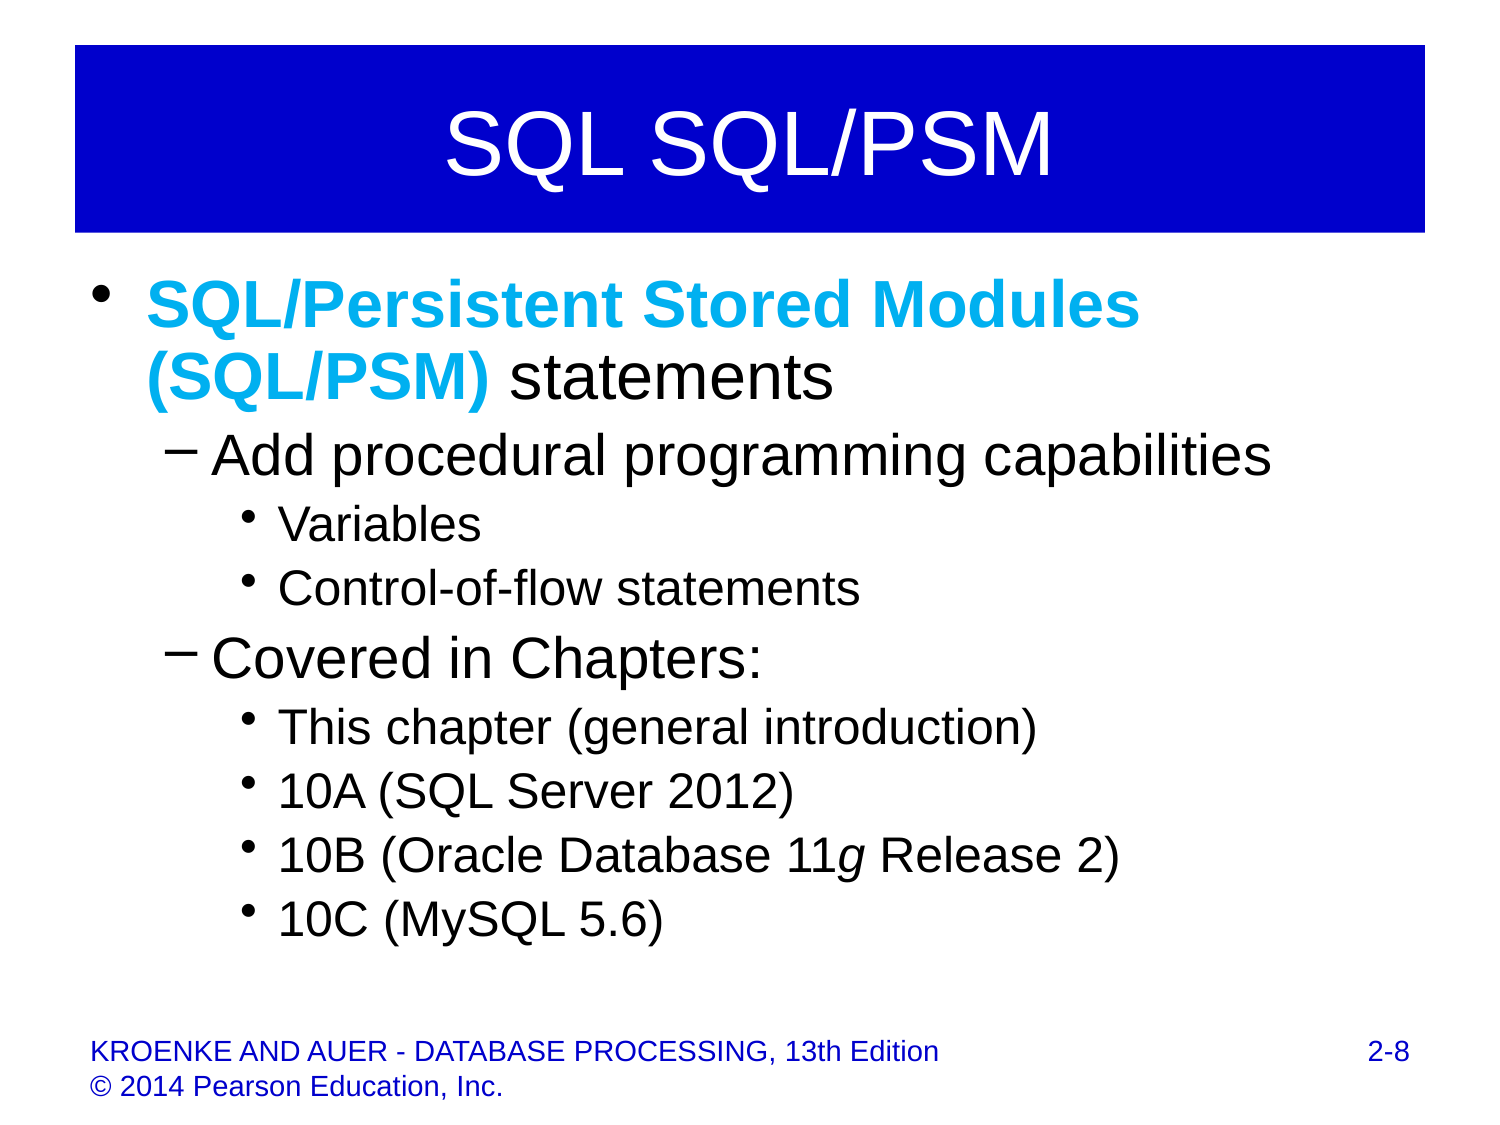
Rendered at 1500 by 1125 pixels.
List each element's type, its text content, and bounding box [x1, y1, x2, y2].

title SQL SQL/PSM [75, 45, 1425, 233]
slide_number 2-8 [1074, 1024, 1426, 1103]
footer KROENKE AND AUER - DATABASE PROCESSING, 13th Edition © 2014 Pearson Education, Inc. [74, 1024, 976, 1104]
list SQL/Persistent Stored Modules (SQL/PSM) statements Add procedural programming capabilities Variables Control-of-flow statements Covered in Chapters: This chapter (general introduction) 10A (SQL Server 2012) 10B (Oracle Database 11g Release 2) 10C (MySQL 5.6) [75, 262, 1425, 1005]
